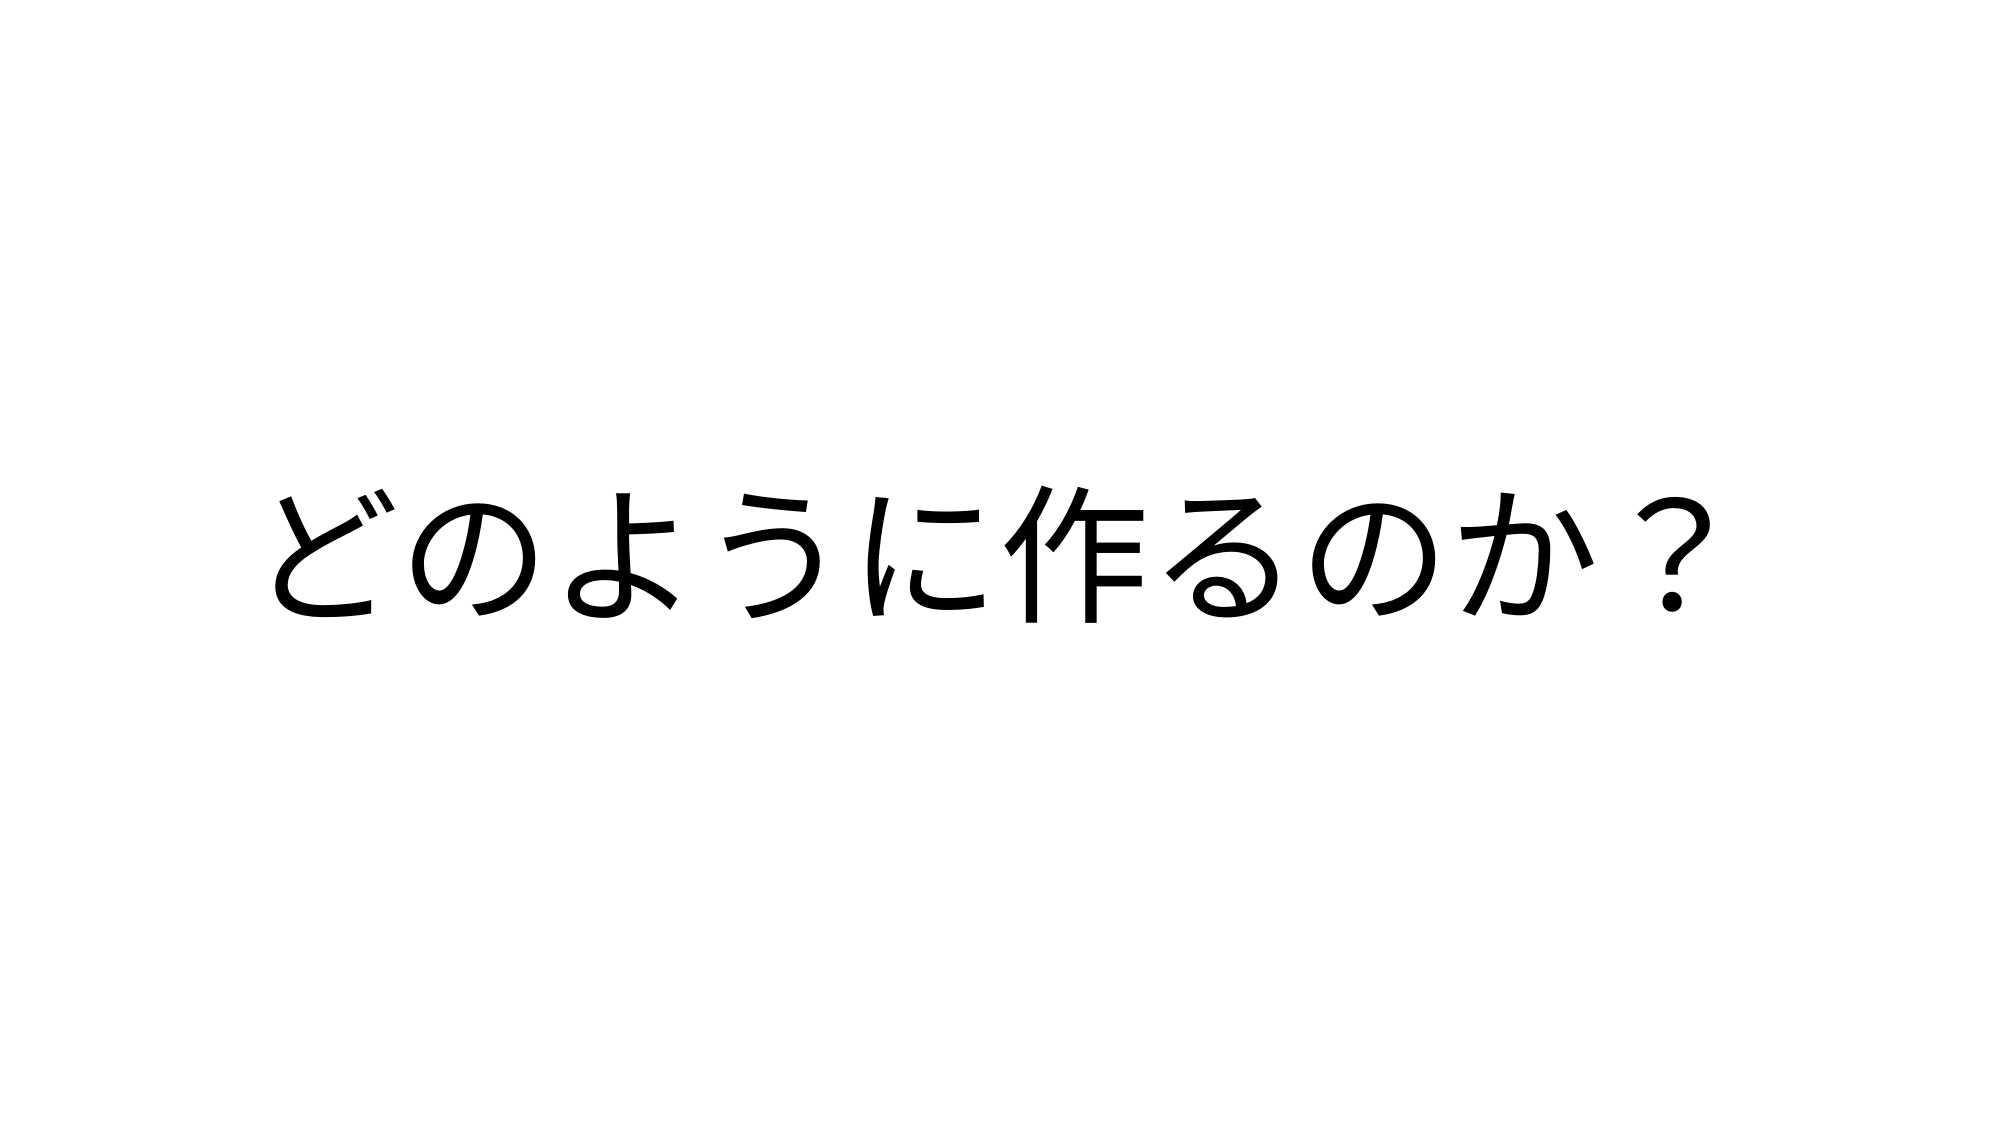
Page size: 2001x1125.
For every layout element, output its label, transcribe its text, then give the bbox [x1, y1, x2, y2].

title どのように作るのか？ [137, 453, 1863, 672]
